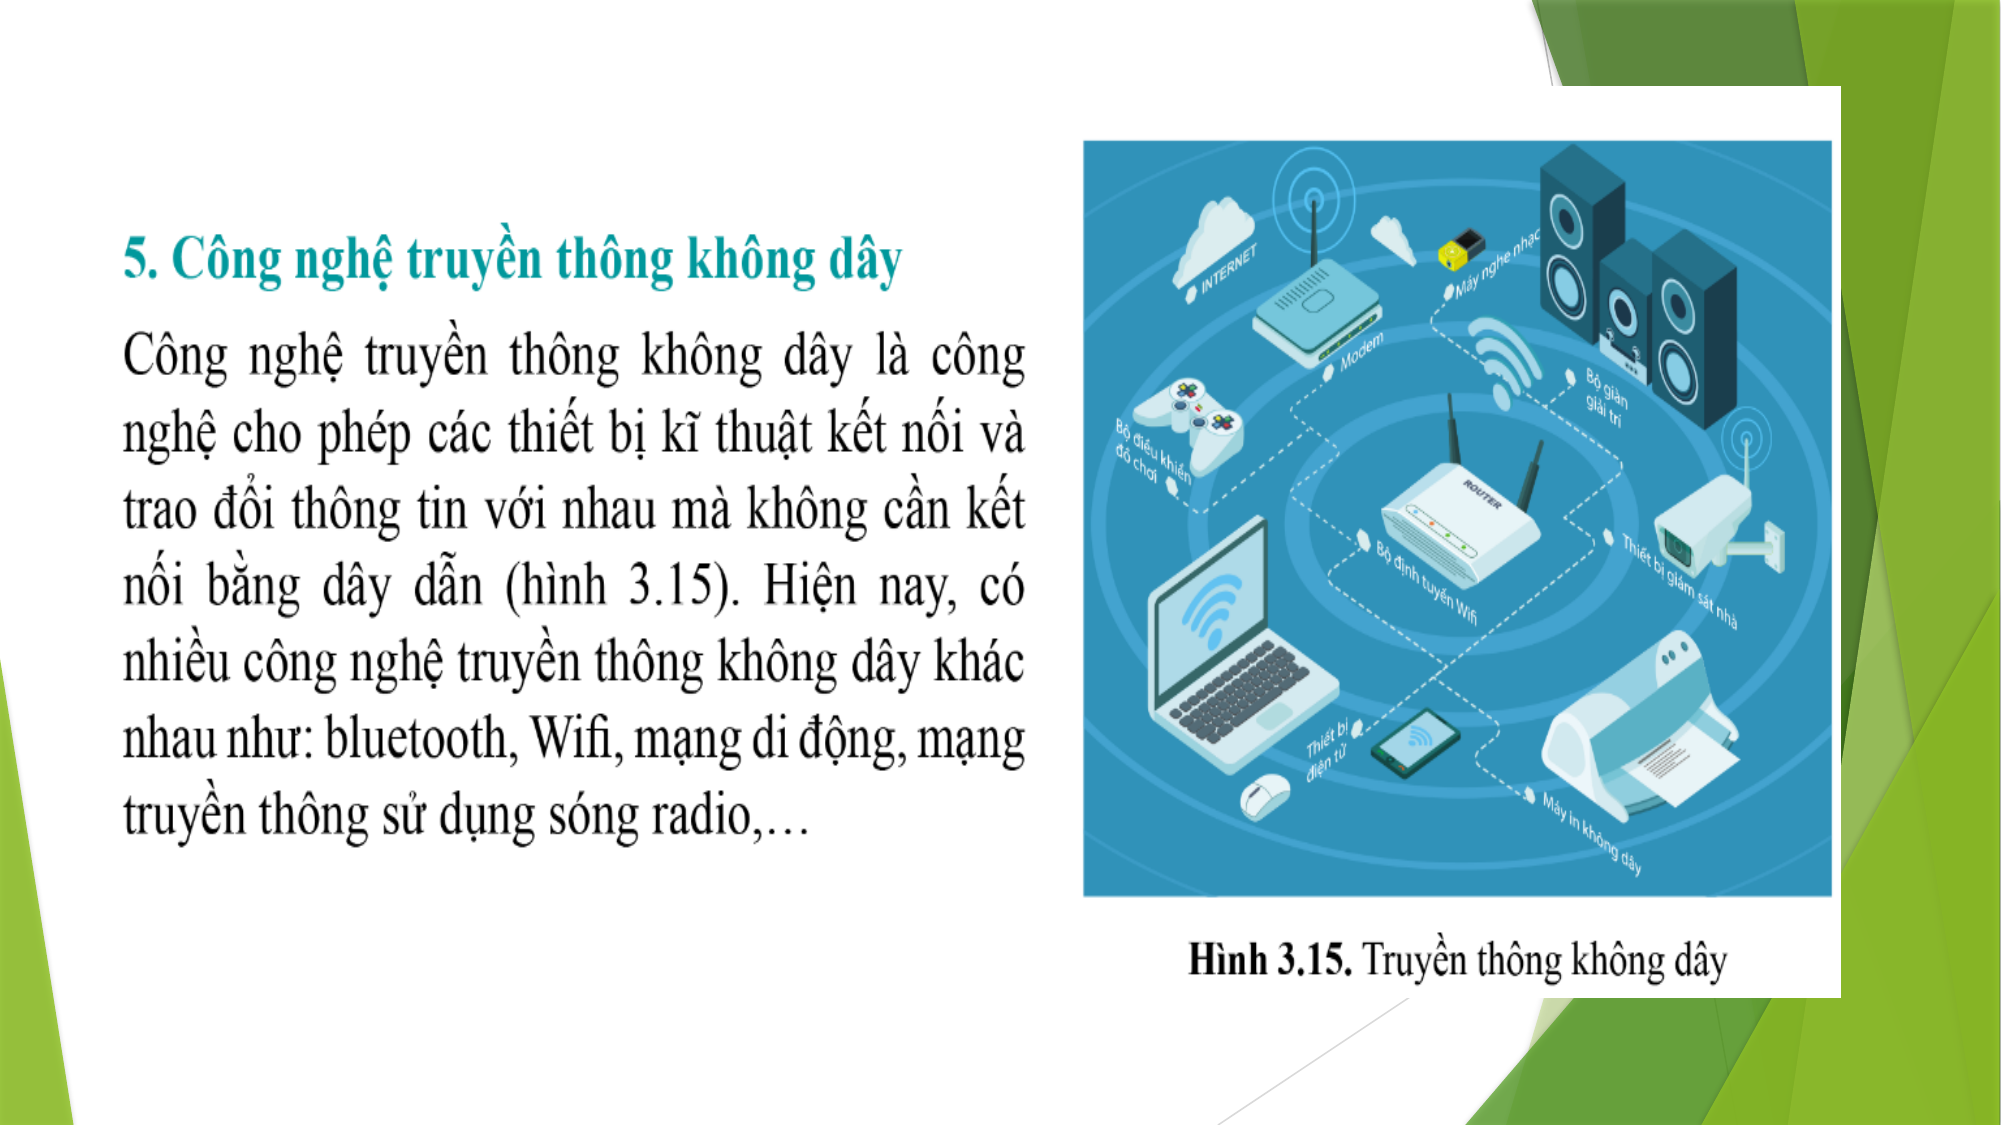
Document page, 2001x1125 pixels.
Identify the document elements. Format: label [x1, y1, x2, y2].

list [116, 85, 1841, 998]
